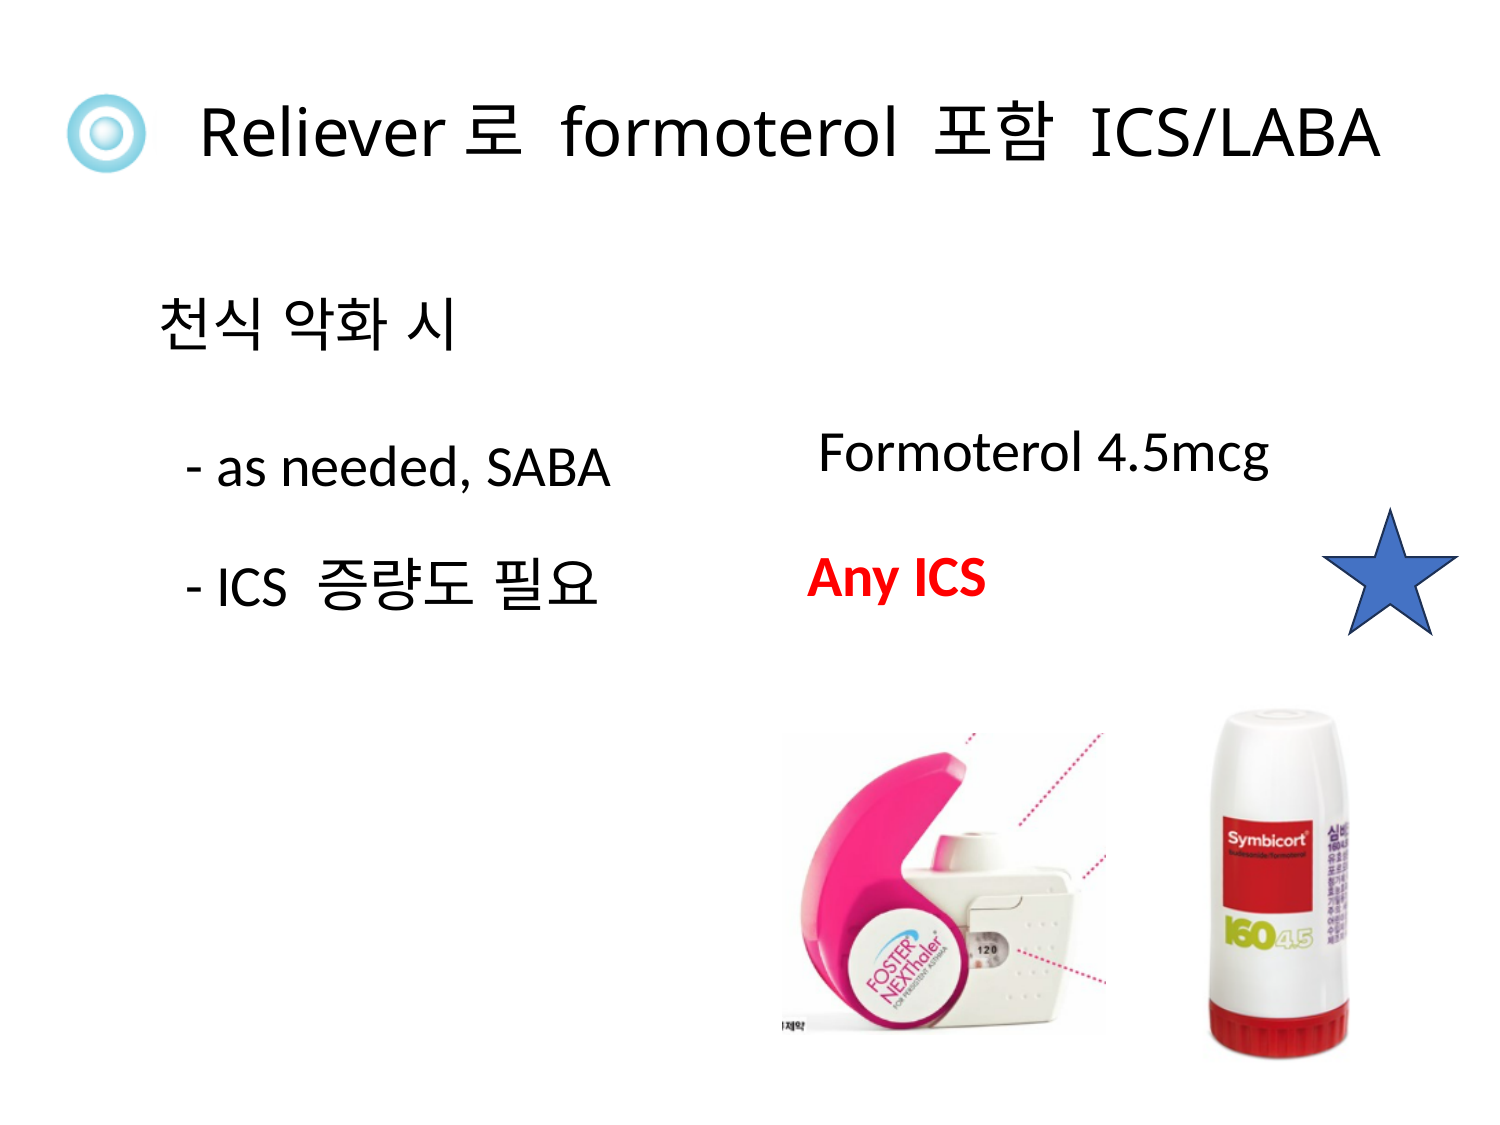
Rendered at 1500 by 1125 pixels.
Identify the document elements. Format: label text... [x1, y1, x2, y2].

picture [1172, 699, 1377, 1068]
text_box Formoterol 4.5mcg [803, 405, 1360, 491]
picture [50, 75, 157, 194]
text_box Reliever로 formoterol 포함 ICS/LABA [183, 25, 1478, 244]
text_box Any ICS [792, 531, 1003, 616]
text_box [1321, 506, 1460, 636]
picture [782, 733, 1106, 1035]
text_box 천식 악화 시 - as needed, SABA - ICS 증량도 필요 [143, 280, 627, 696]
